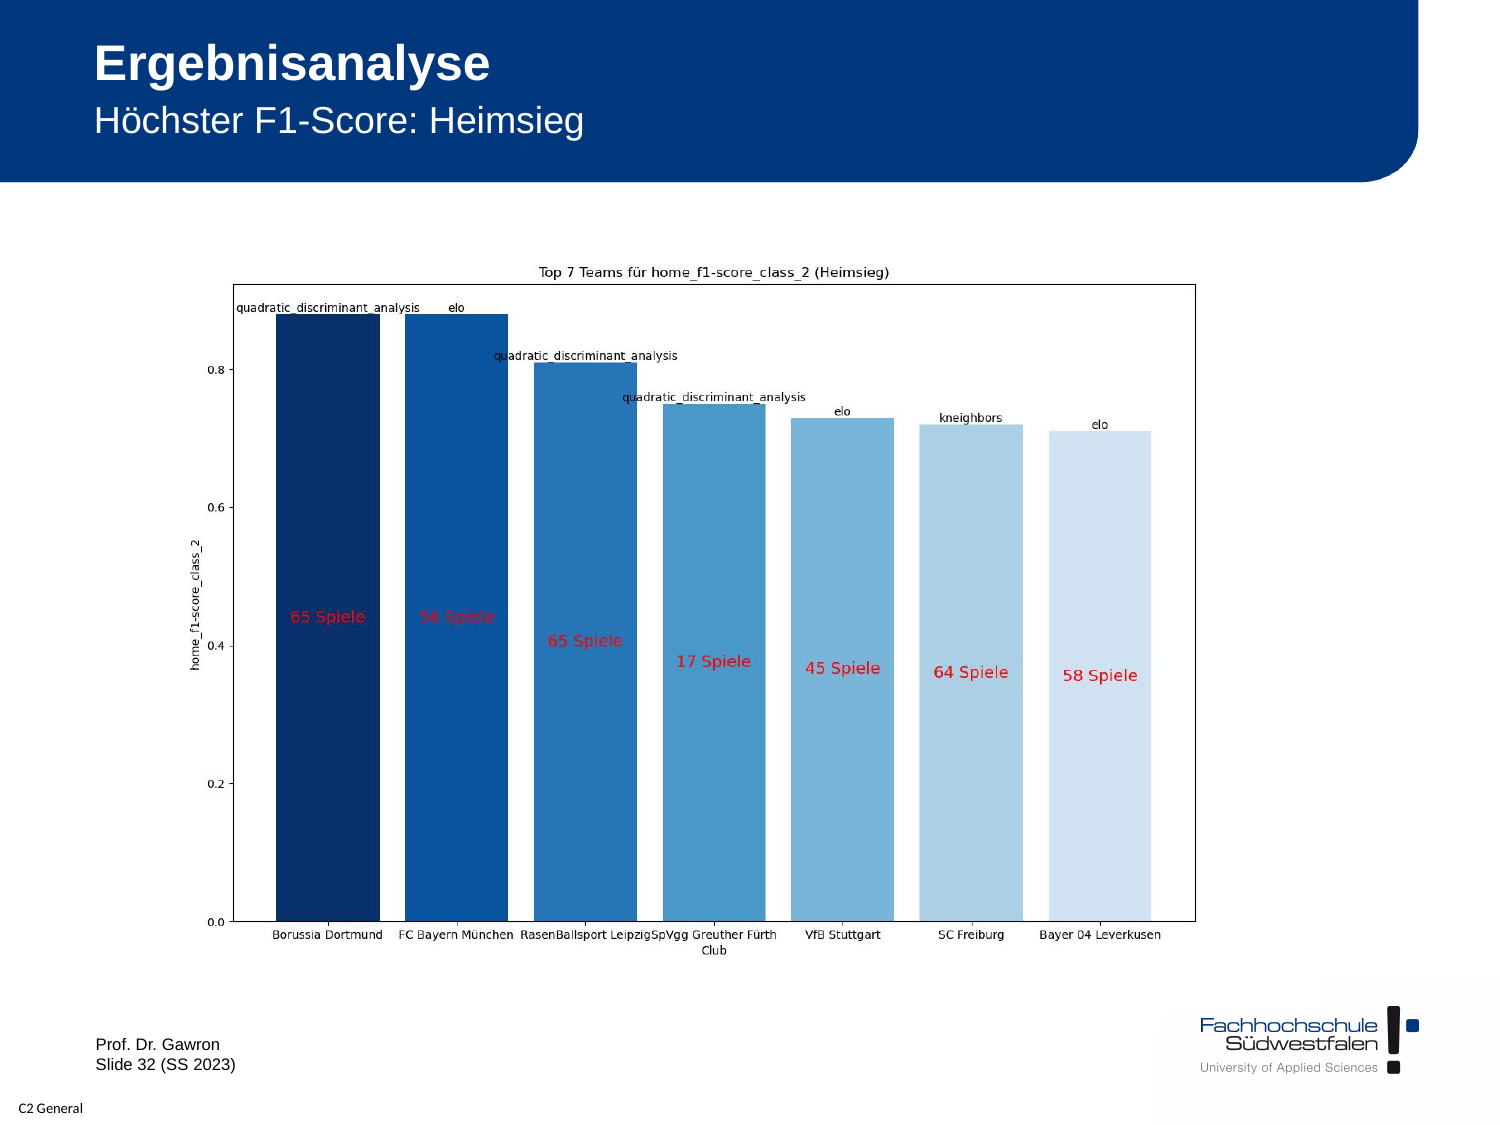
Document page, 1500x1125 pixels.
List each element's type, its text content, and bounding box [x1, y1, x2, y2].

picture [0, 0, 1500, 1125]
list Höchster F1-Score: Heimsieg [93, 95, 1417, 141]
title Ergebnisanalyse [93, 30, 1417, 91]
